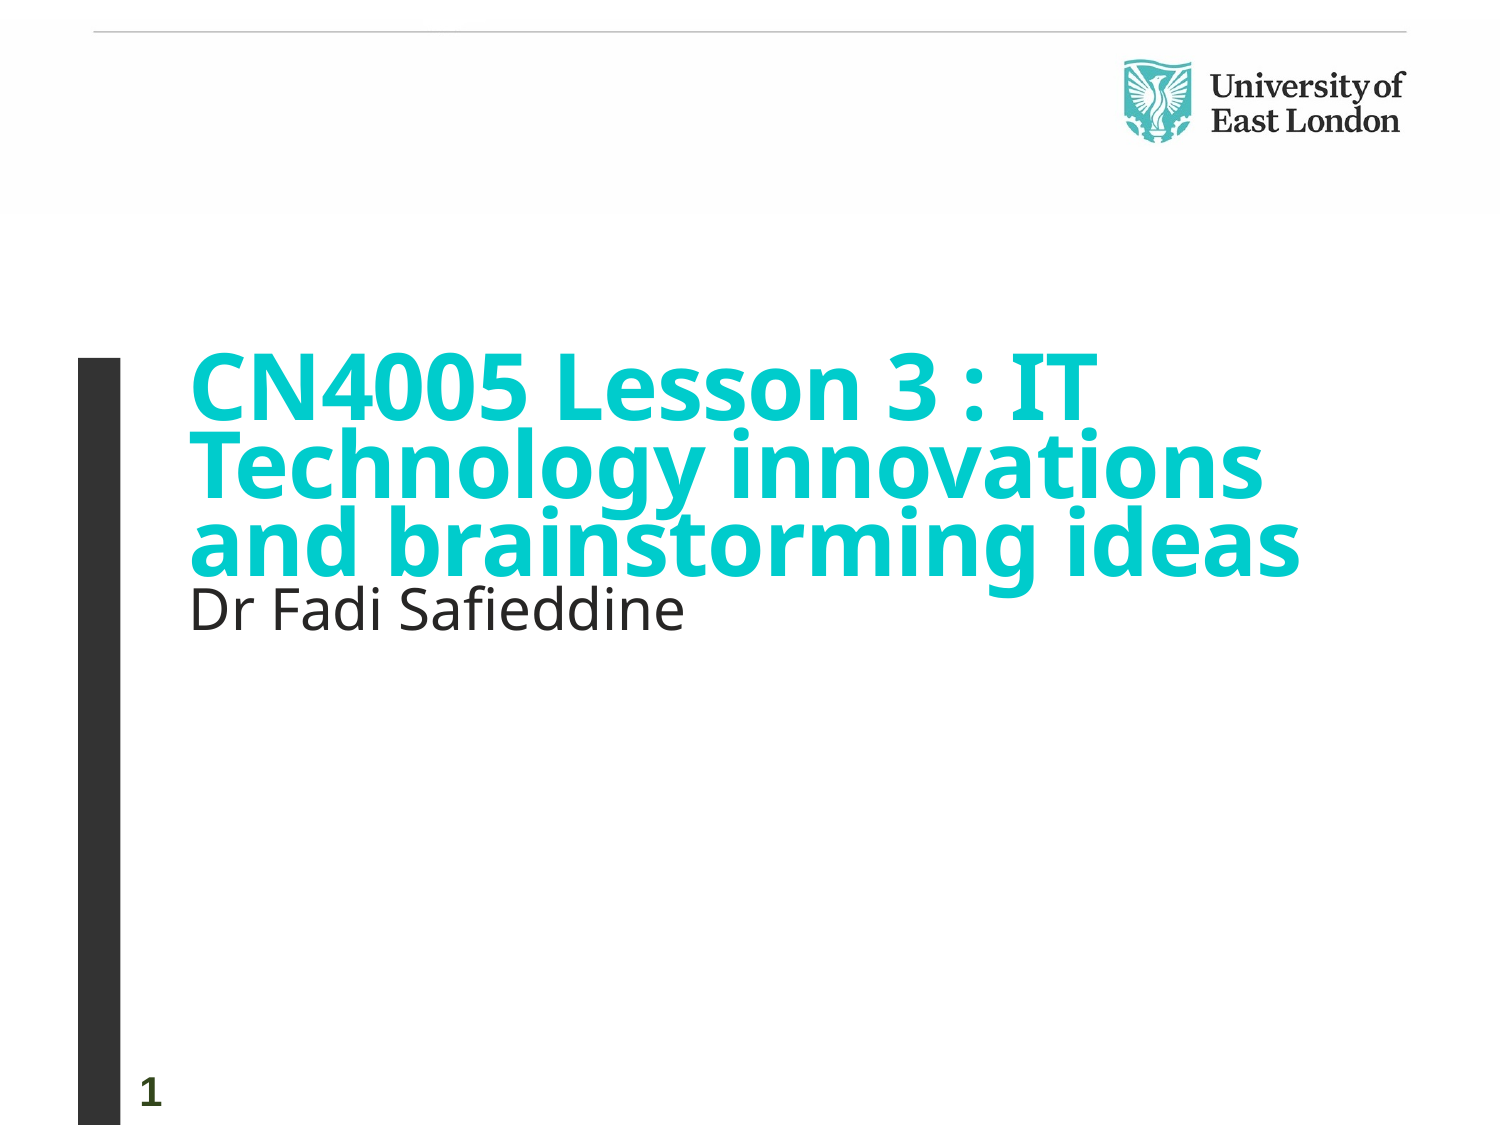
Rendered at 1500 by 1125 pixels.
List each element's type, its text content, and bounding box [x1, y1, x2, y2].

text_box 1 [0, 1065, 163, 1116]
picture [0, 18, 1500, 215]
text_box CN4005 Lesson 3 : IT Technology innovations and brainstorming ideas Dr Fadi Safieddine [187, 357, 1390, 739]
text_box [78, 357, 121, 1065]
text_box [78, 1116, 121, 1125]
